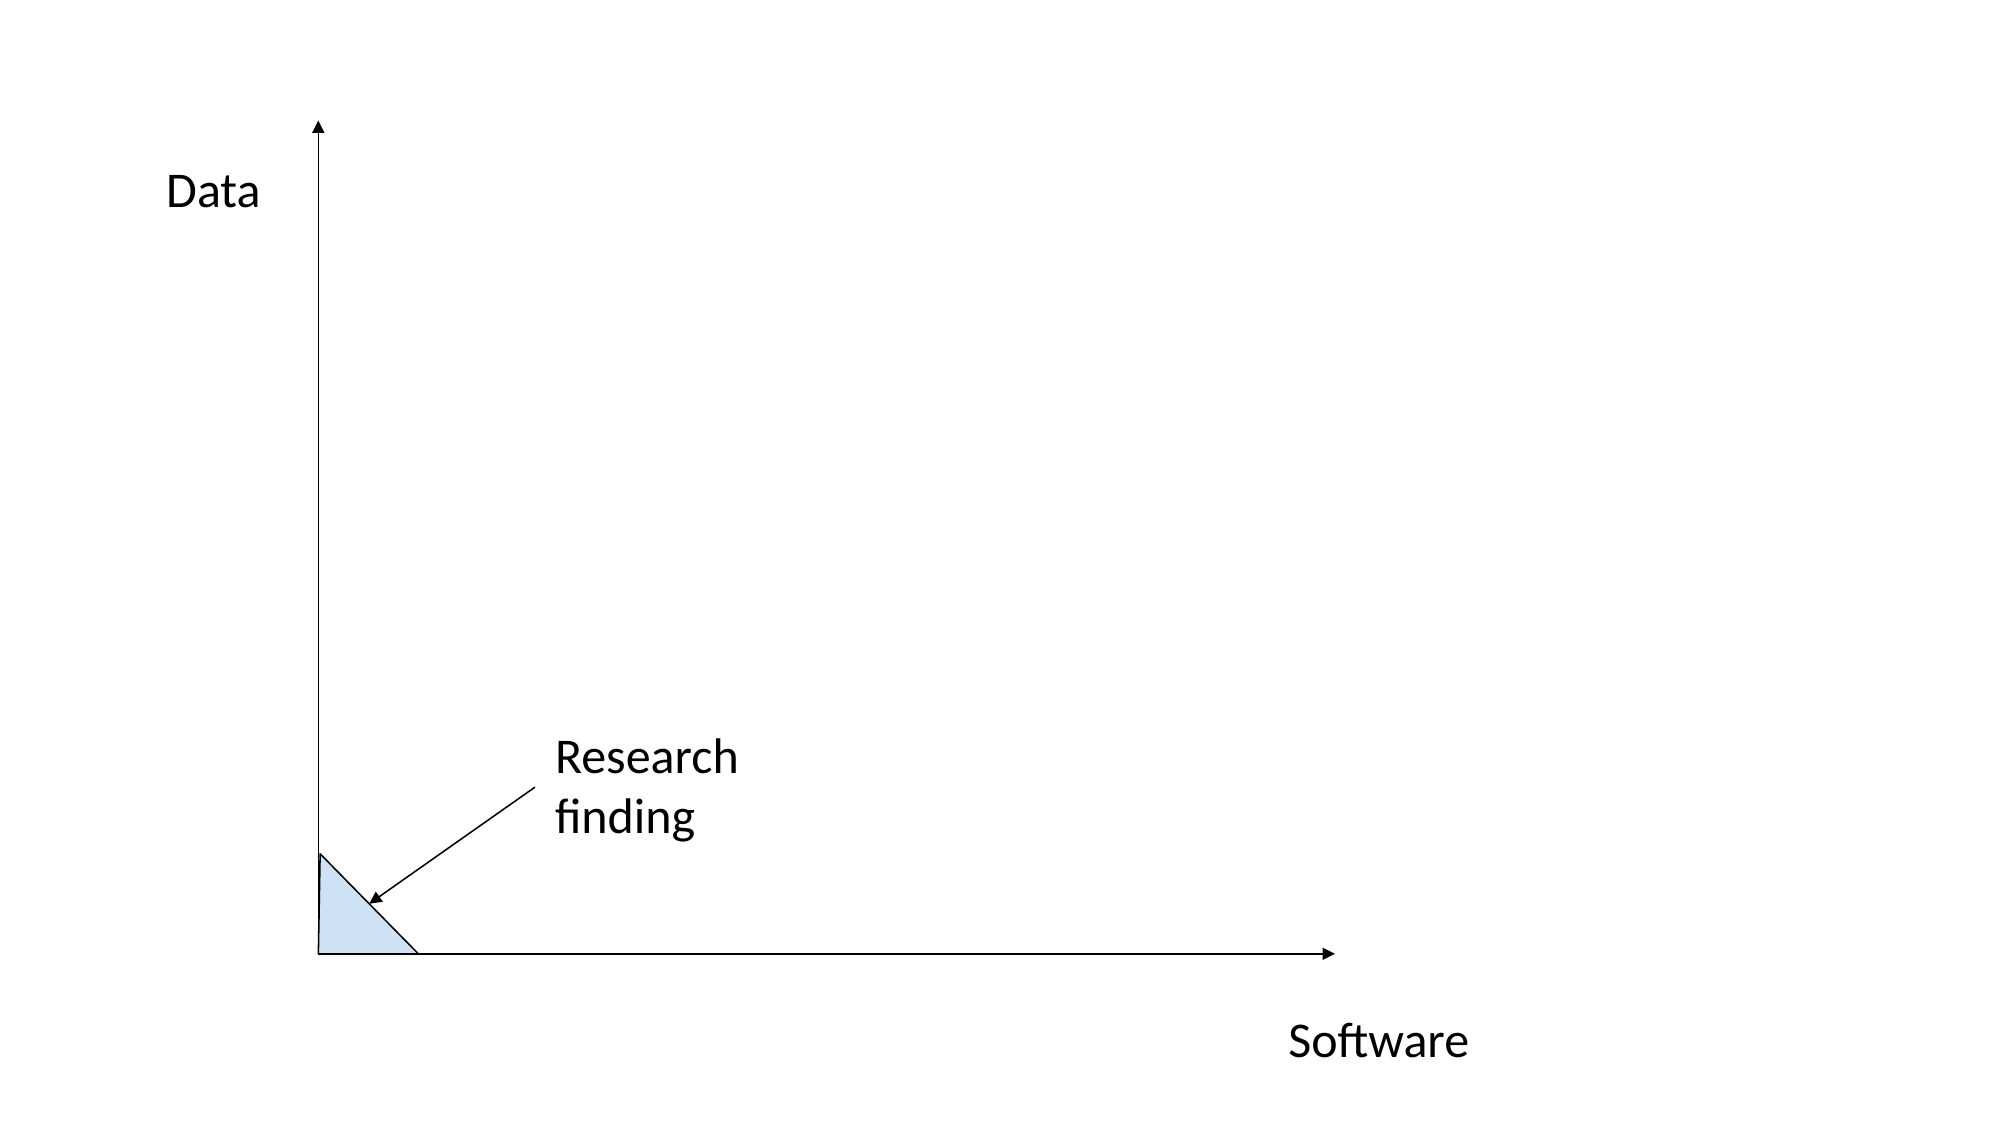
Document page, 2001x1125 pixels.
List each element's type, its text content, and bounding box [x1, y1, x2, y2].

text_box [319, 853, 418, 953]
text_box Research finding [534, 703, 869, 864]
text_box Data [146, 137, 302, 238]
text_box Software [1268, 987, 2000, 1088]
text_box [369, 787, 536, 904]
